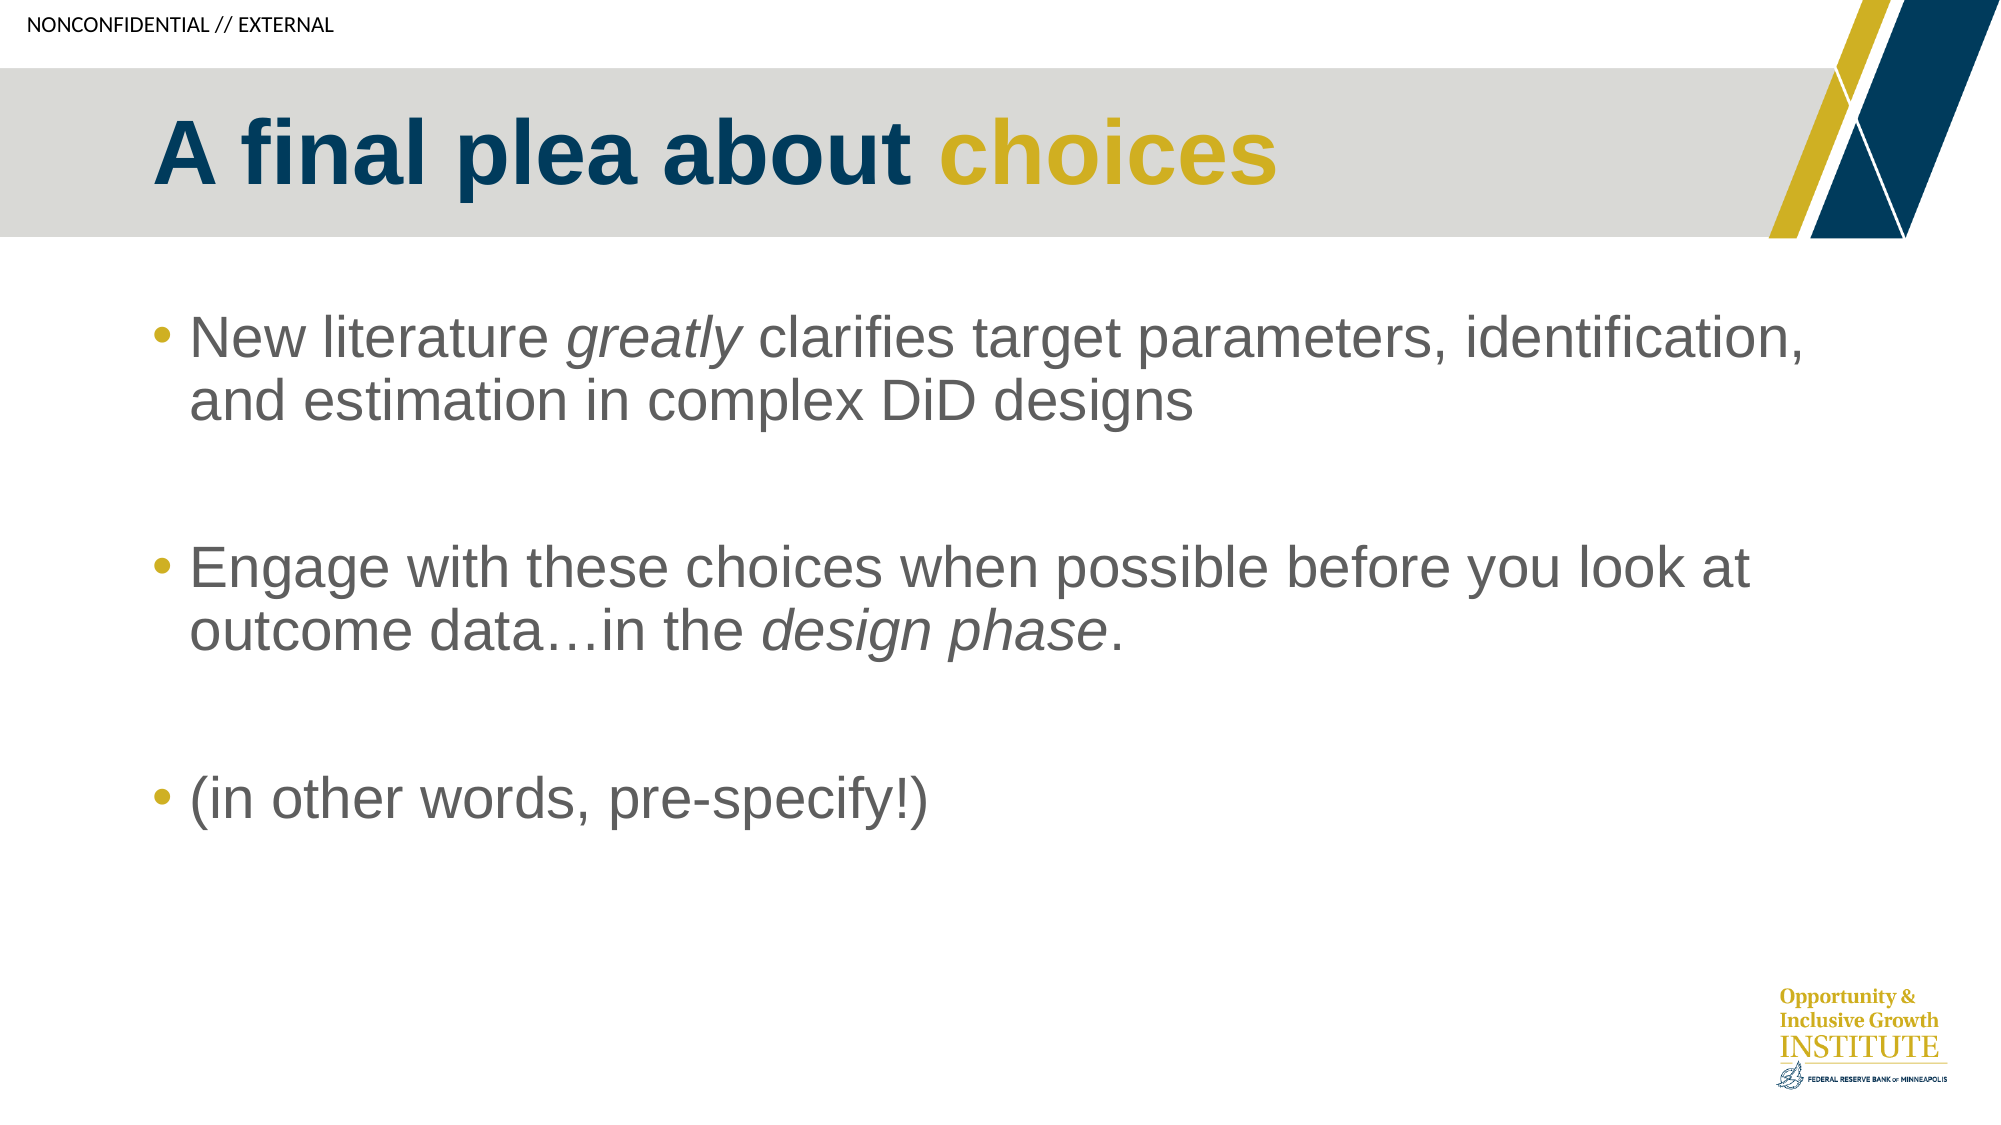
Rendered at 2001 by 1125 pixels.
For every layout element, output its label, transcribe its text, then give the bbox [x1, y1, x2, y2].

picture [0, 0, 2001, 1125]
title A final plea about choices [137, 70, 1863, 239]
list New literature greatly clarifies target parameters, identification, and estimation in complex DiD designs Engage with these choices when possible before you look at outcome data…in the design phase. (in other words, pre-specify!) [137, 299, 1863, 1014]
